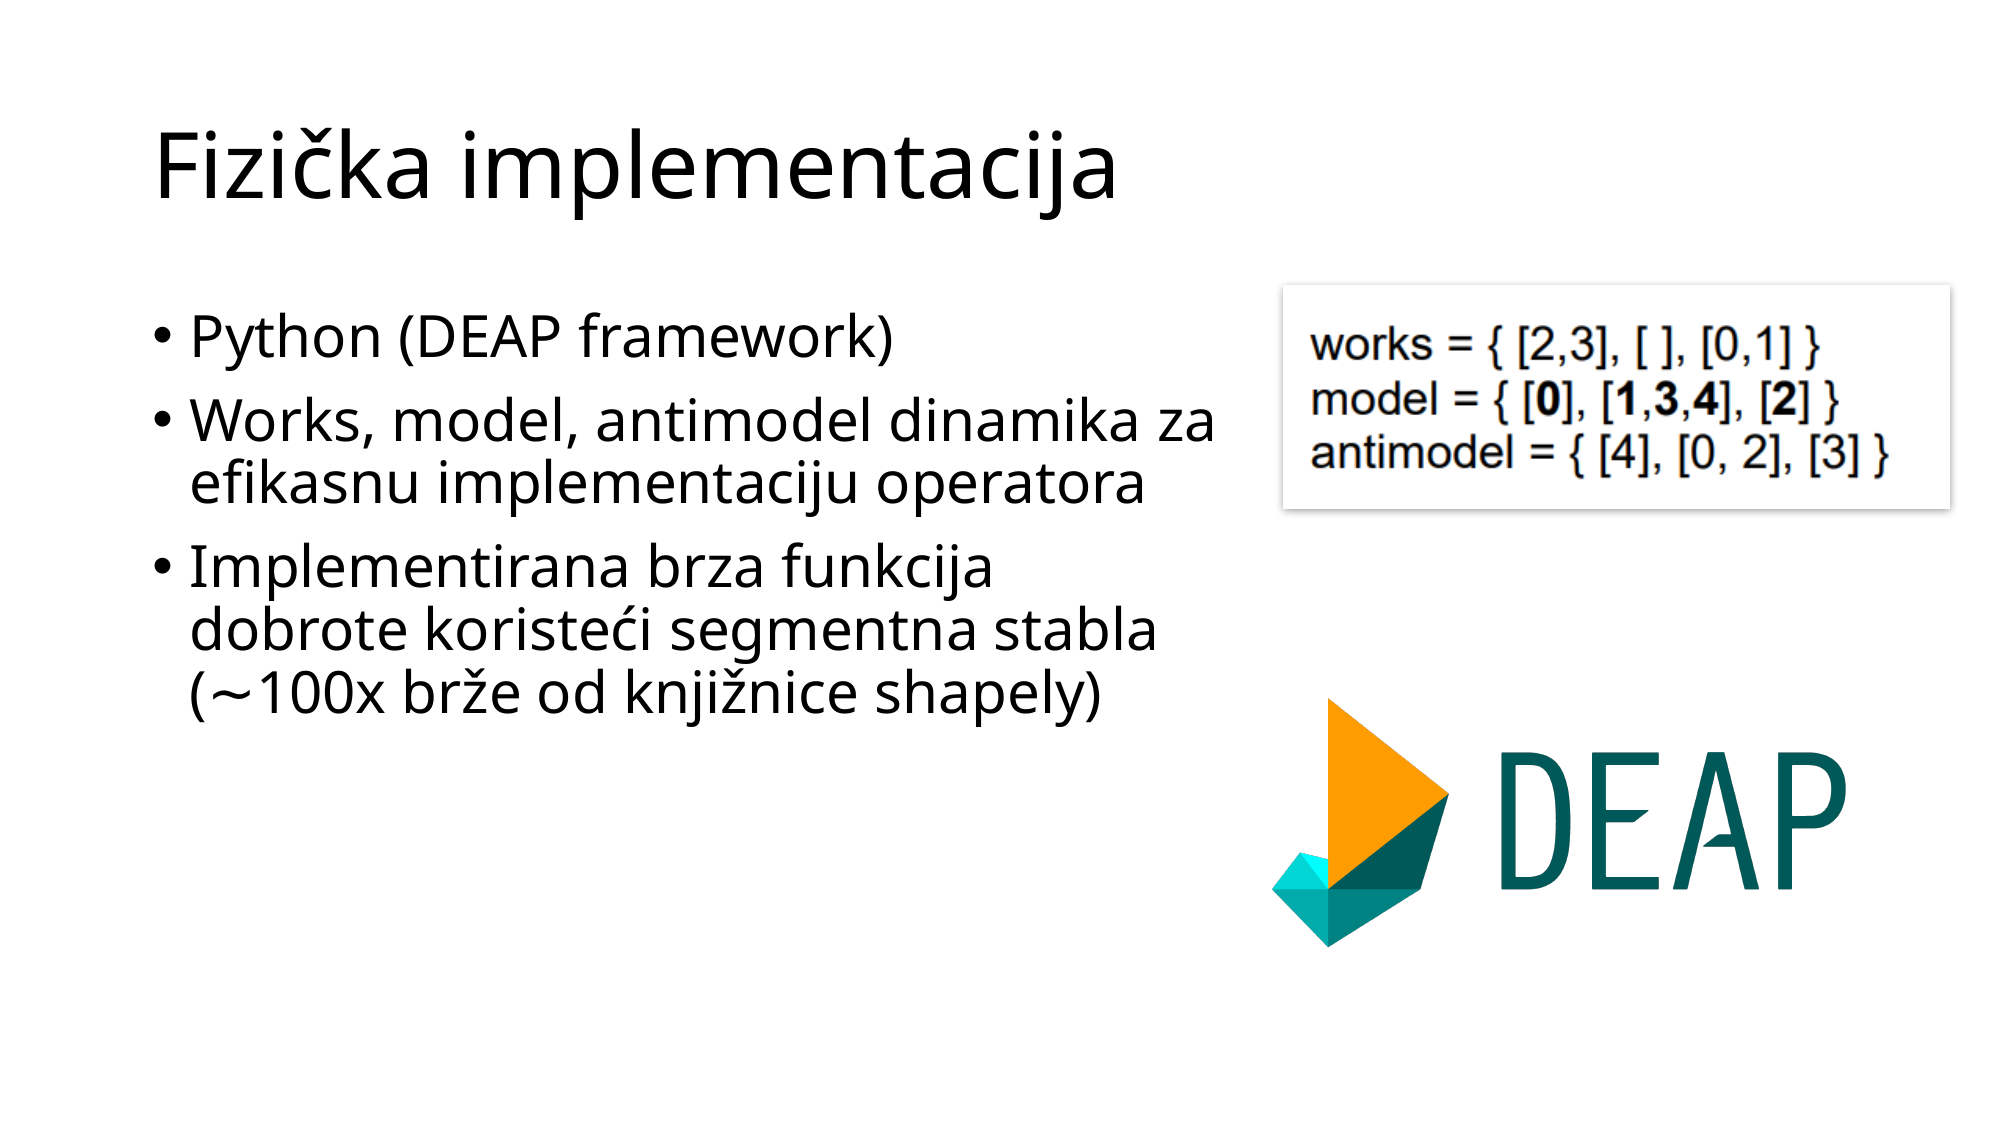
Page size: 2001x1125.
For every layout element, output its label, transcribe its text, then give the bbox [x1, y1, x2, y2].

picture [1297, 298, 1936, 496]
picture [1255, 680, 1863, 970]
title Fizička implementacija [137, 59, 1863, 278]
list Python (DEAP framework) Works, model, antimodel dinamika za efikasnu implementaciju operatora Implementirana brza funkcija dobrote koristeći segmentna stabla (∼100x brže od knjižnice shapely) [137, 299, 1240, 1014]
